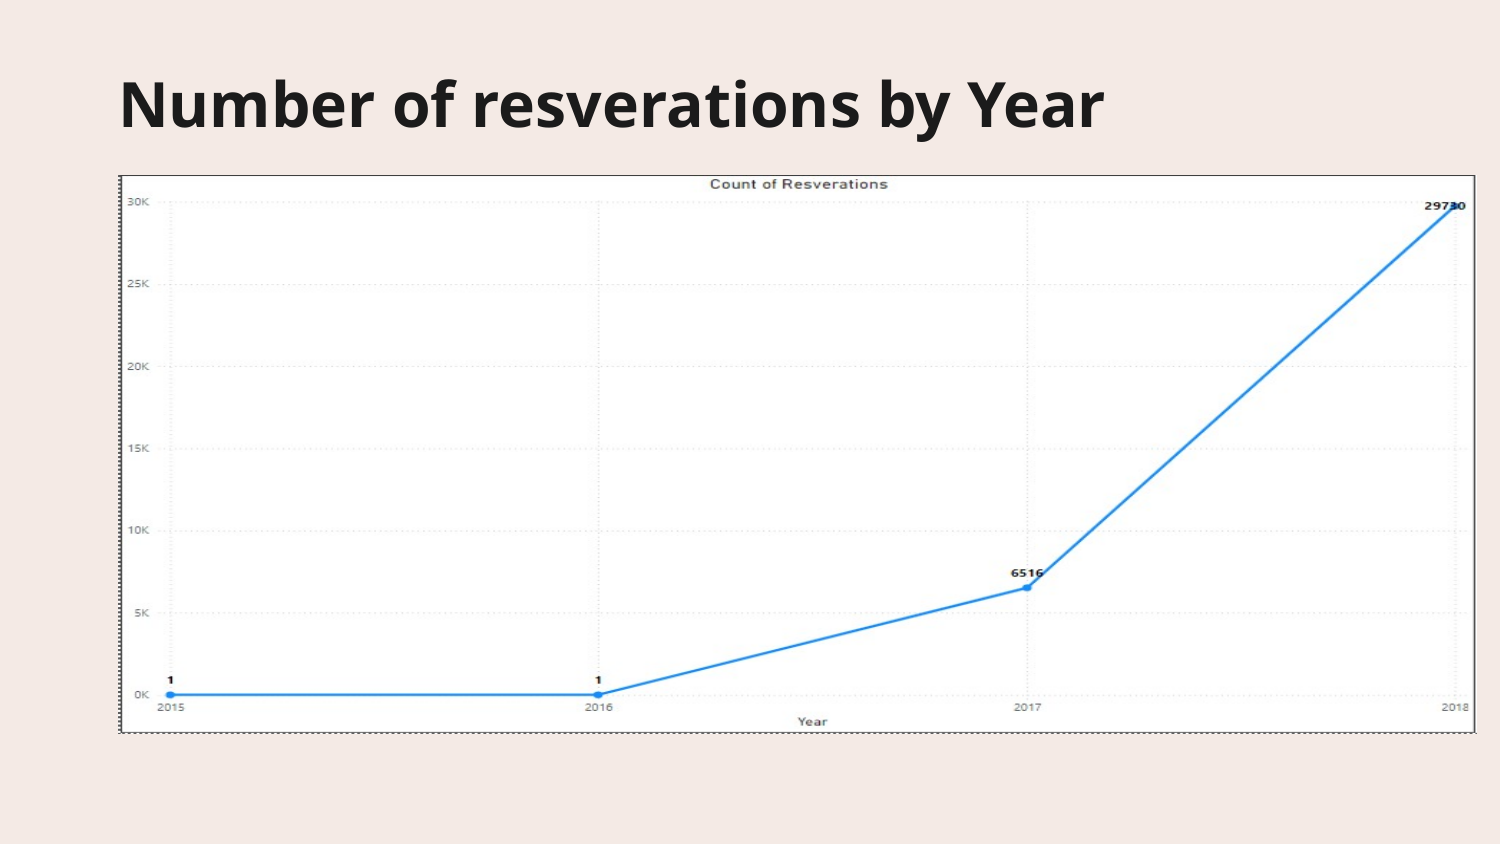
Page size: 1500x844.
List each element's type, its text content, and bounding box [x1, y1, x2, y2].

title Number of resverations by Year [118, 64, 1382, 140]
picture [117, 175, 1477, 734]
